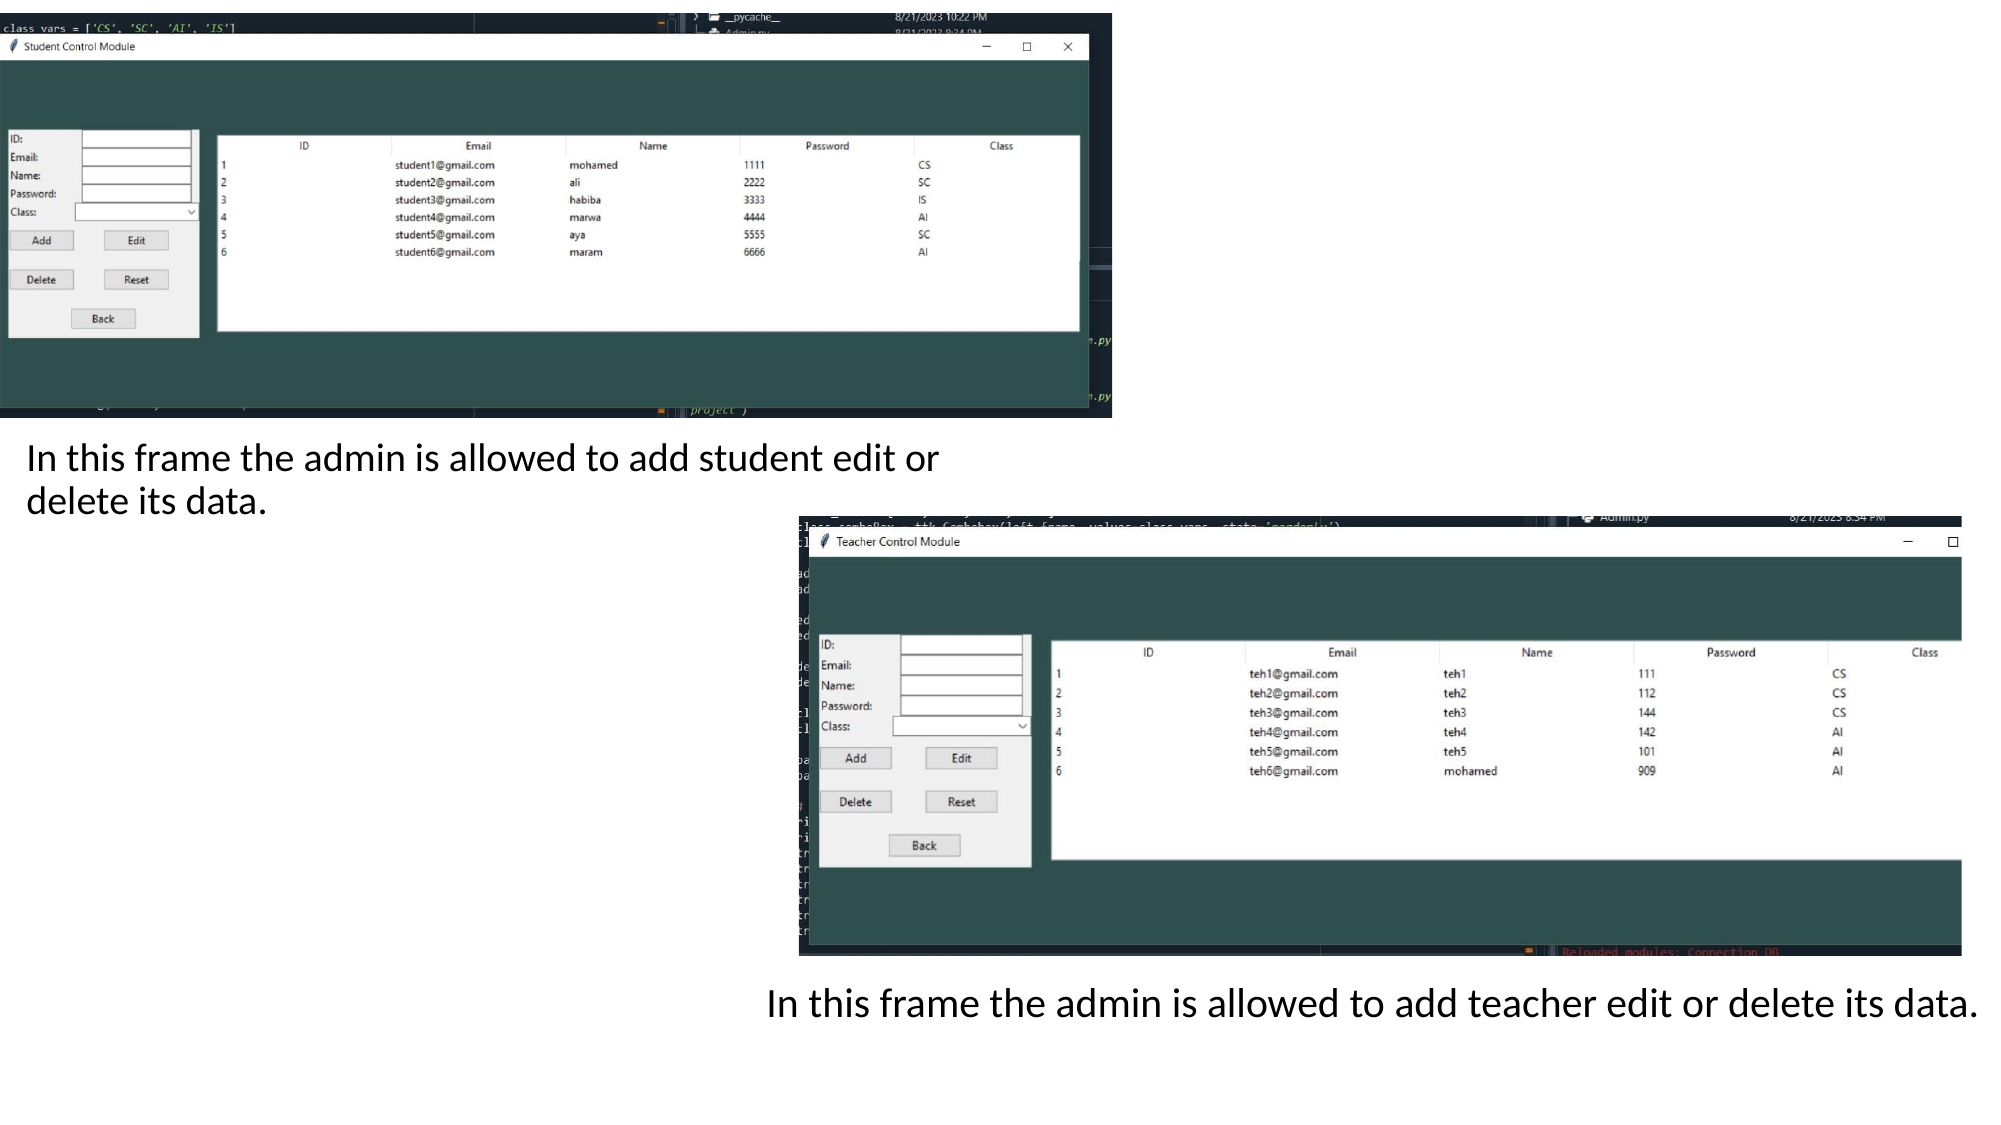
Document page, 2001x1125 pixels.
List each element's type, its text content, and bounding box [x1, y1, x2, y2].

picture [0, 13, 1113, 418]
list In this frame the admin is allowed to add student edit or delete its data. [11, 429, 1049, 531]
text_box In this frame the admin is allowed to add teacher edit or delete its data. [751, 974, 2000, 1112]
picture [798, 516, 1962, 957]
